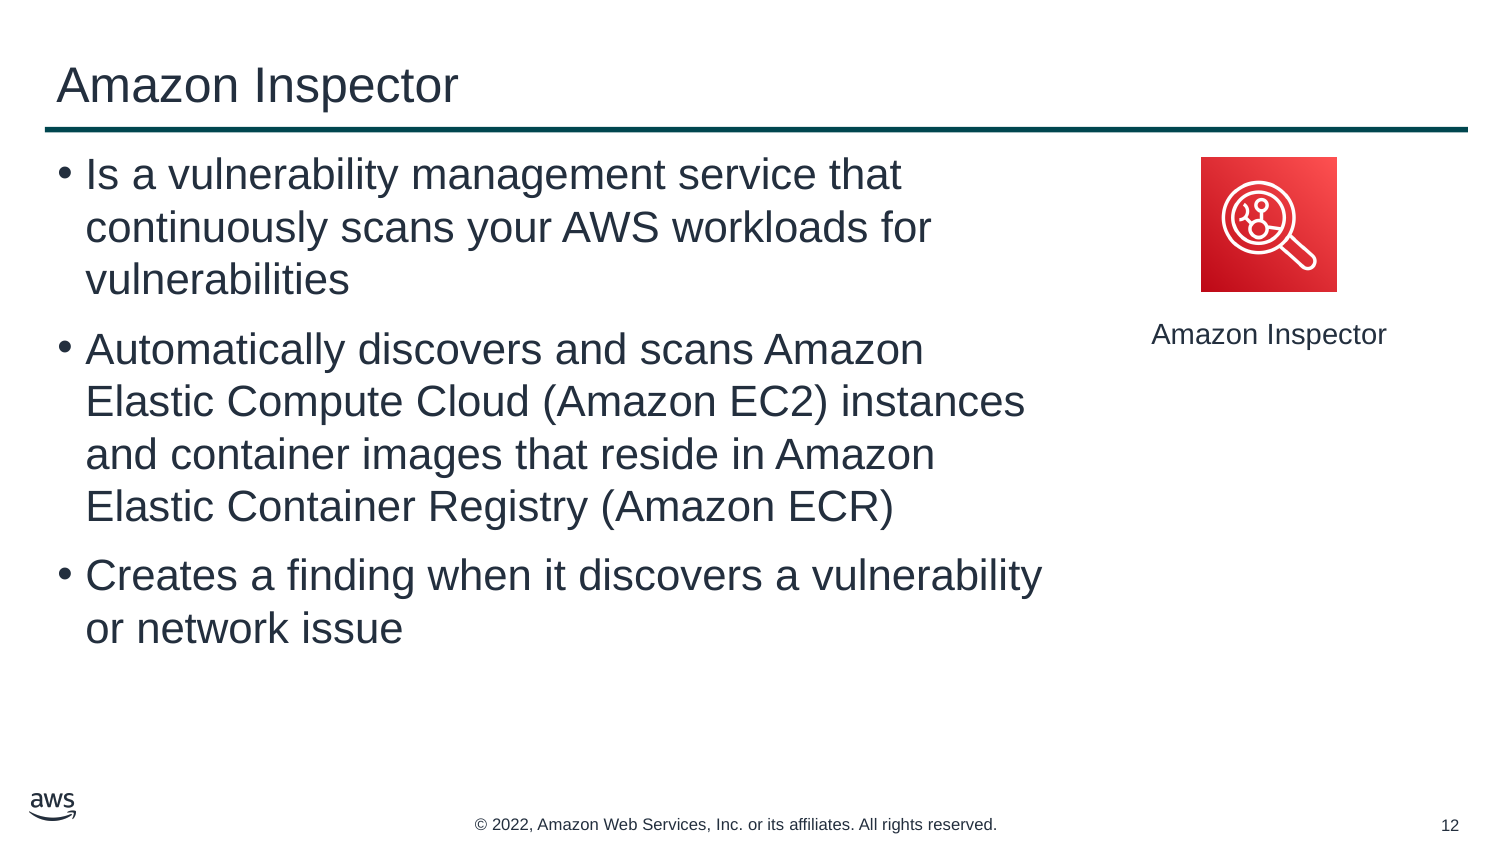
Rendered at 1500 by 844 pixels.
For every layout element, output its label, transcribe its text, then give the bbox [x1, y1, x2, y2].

picture [29, 793, 76, 821]
title Amazon Inspector [45, 37, 1469, 128]
text_box Amazon Inspector [1127, 309, 1412, 422]
slide_number ‹#› [1411, 808, 1471, 841]
list Is a vulnerability management service that continuously scans your AWS workloads for vulnerabilities Automatically discovers and scans Amazon Elastic Compute Cloud (Amazon EC2) instances and container images that reside in Amazon Elastic Container Registry (Amazon ECR) Creates a finding when it discovers a vulnerability or network issue [45, 140, 1067, 792]
picture [1201, 156, 1337, 293]
